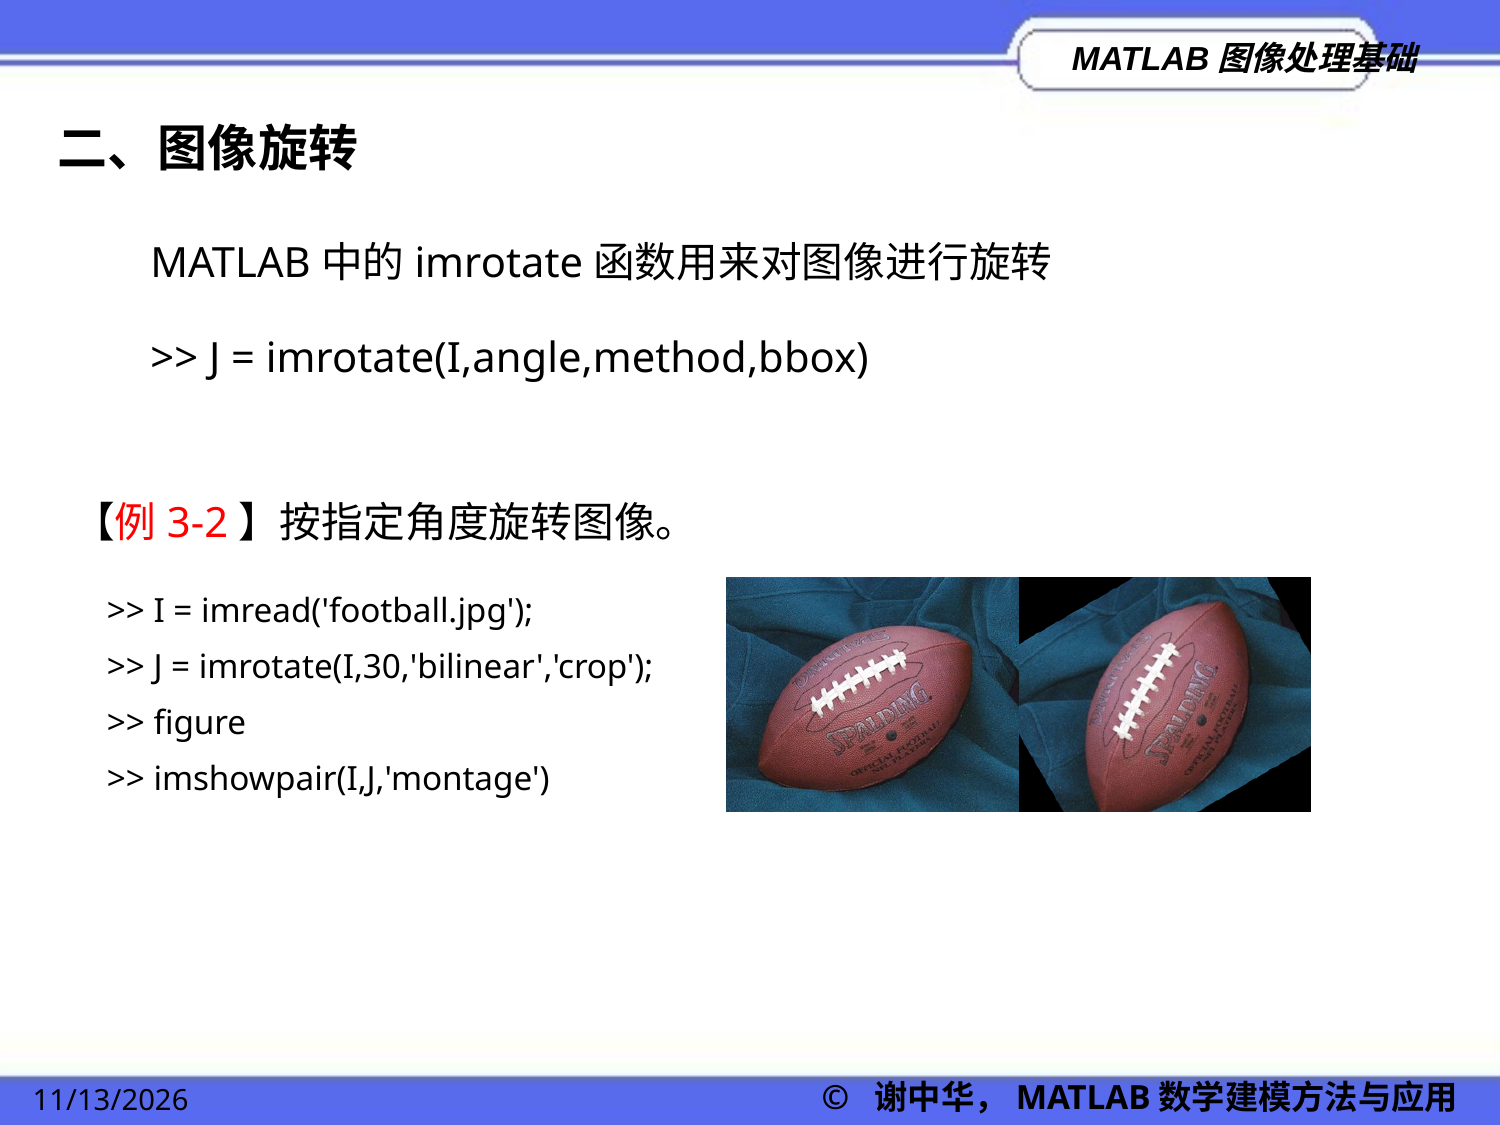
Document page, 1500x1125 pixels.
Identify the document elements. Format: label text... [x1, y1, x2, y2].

text_box 【例3-2】按指定角度旋转图像。 [58, 463, 1090, 554]
text_box 二、图像旋转 [43, 108, 916, 184]
text_box >> J = imrotate(I,angle,method,bbox) [135, 298, 1340, 389]
text_box >> I = imread('football.jpg'); >> J = imrotate(I,30,'bilinear','crop'); >> figure >> imshowpair(I,J,'montage') [92, 565, 798, 805]
picture [0, 0, 1500, 1125]
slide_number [17, 1085, 368, 1118]
footer © 谢中华，MATLAB数学建模方法与应用 [797, 1074, 1483, 1118]
text_box MATLAB中的imrotate函数用来对图像进行旋转 [135, 208, 1424, 293]
